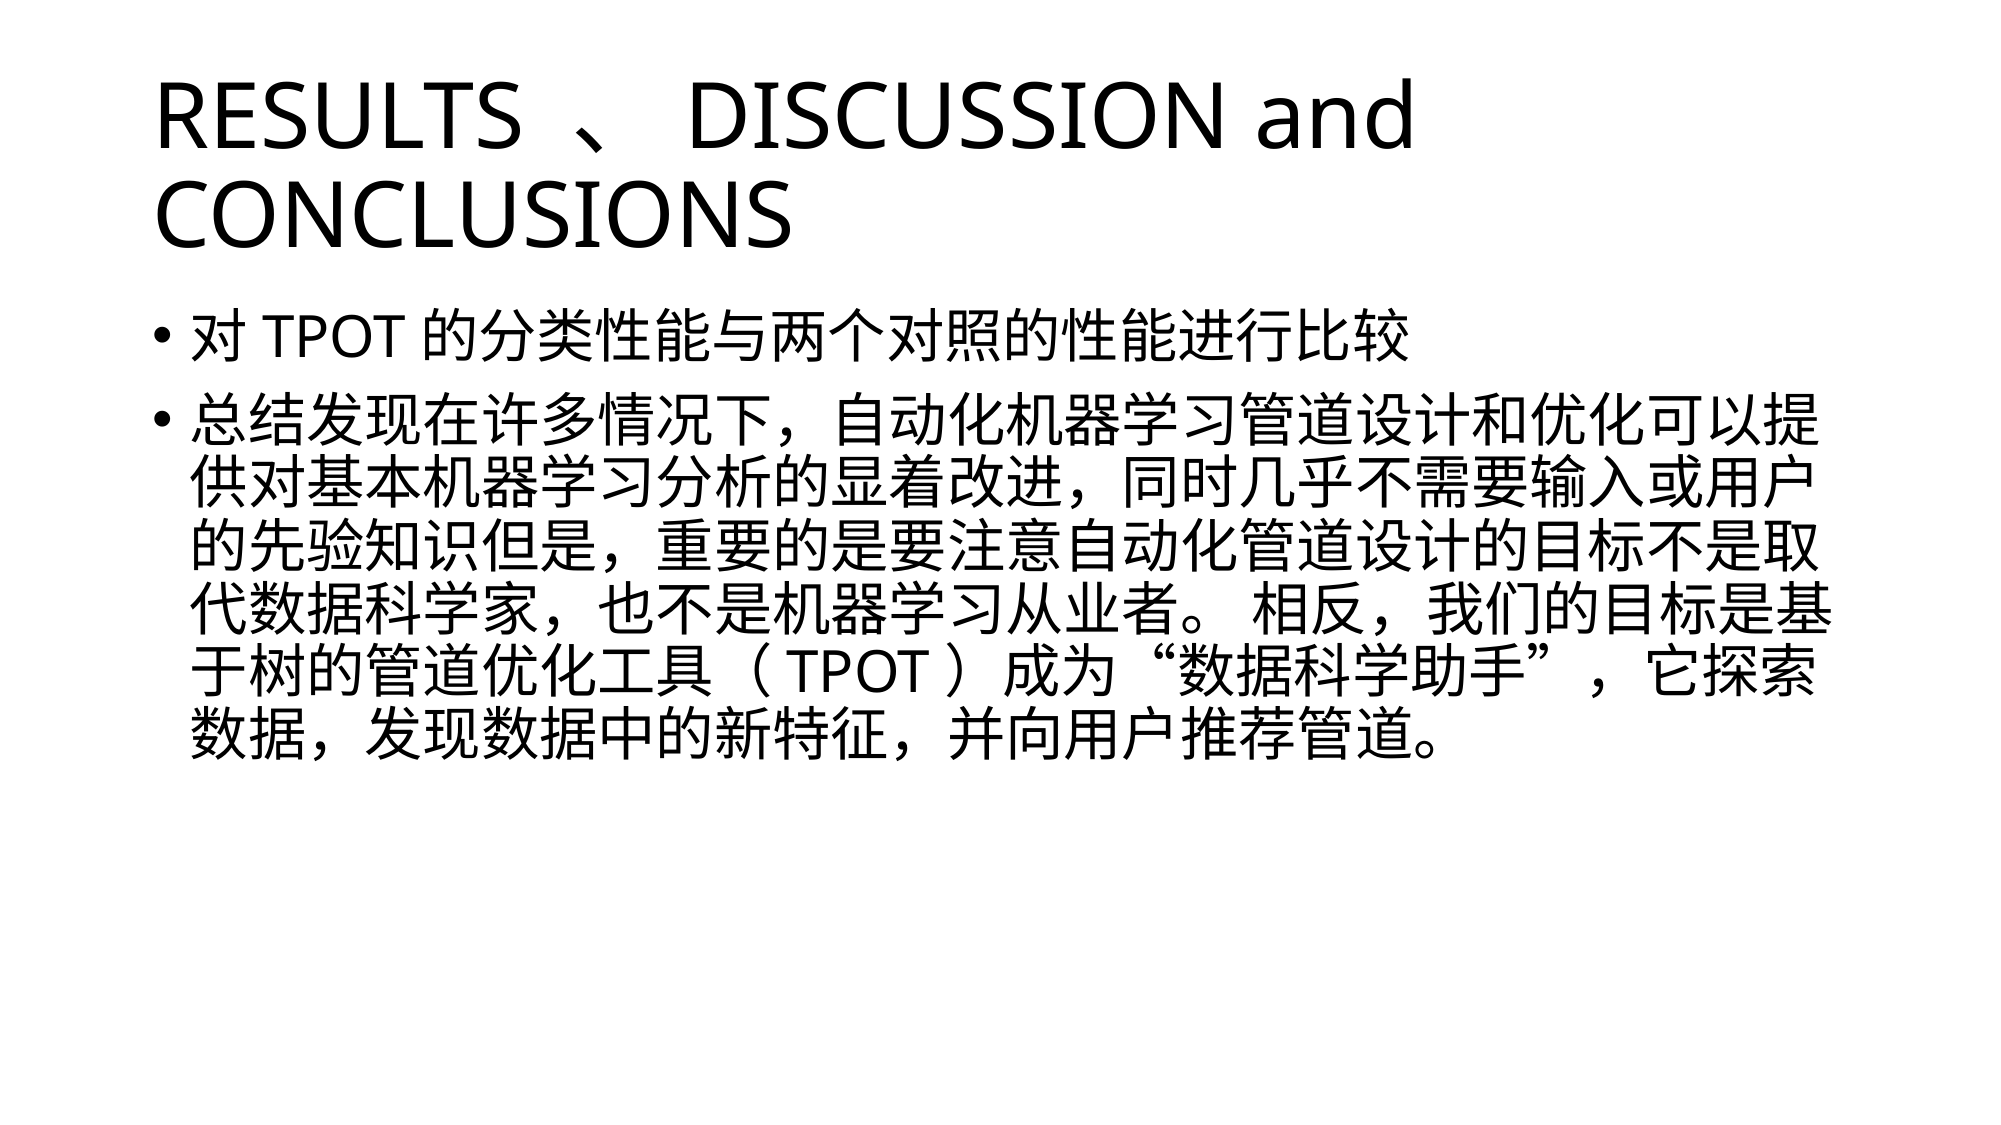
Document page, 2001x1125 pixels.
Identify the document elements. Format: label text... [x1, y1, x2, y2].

list 对TPOT的分类性能与两个对照的性能进行比较 总结发现在许多情况下，自动化机器学习管道设计和优化可以提供对基本机器学习分析的显着改进，同时几乎不需要输入或用户的先验知识但是，重要的是要注意自动化管道设计的目标不是取代数据科学家，也不是机器学习从业者。 相反，我们的目标是基于树的管道优化工具（TPOT）成为“数据科学助手”，它探索数据，发现数据中的新特征，并向用户推荐管道。 [137, 299, 1863, 1014]
title RESULTS 、DISCUSSION and CONCLUSIONS [137, 59, 1863, 278]
